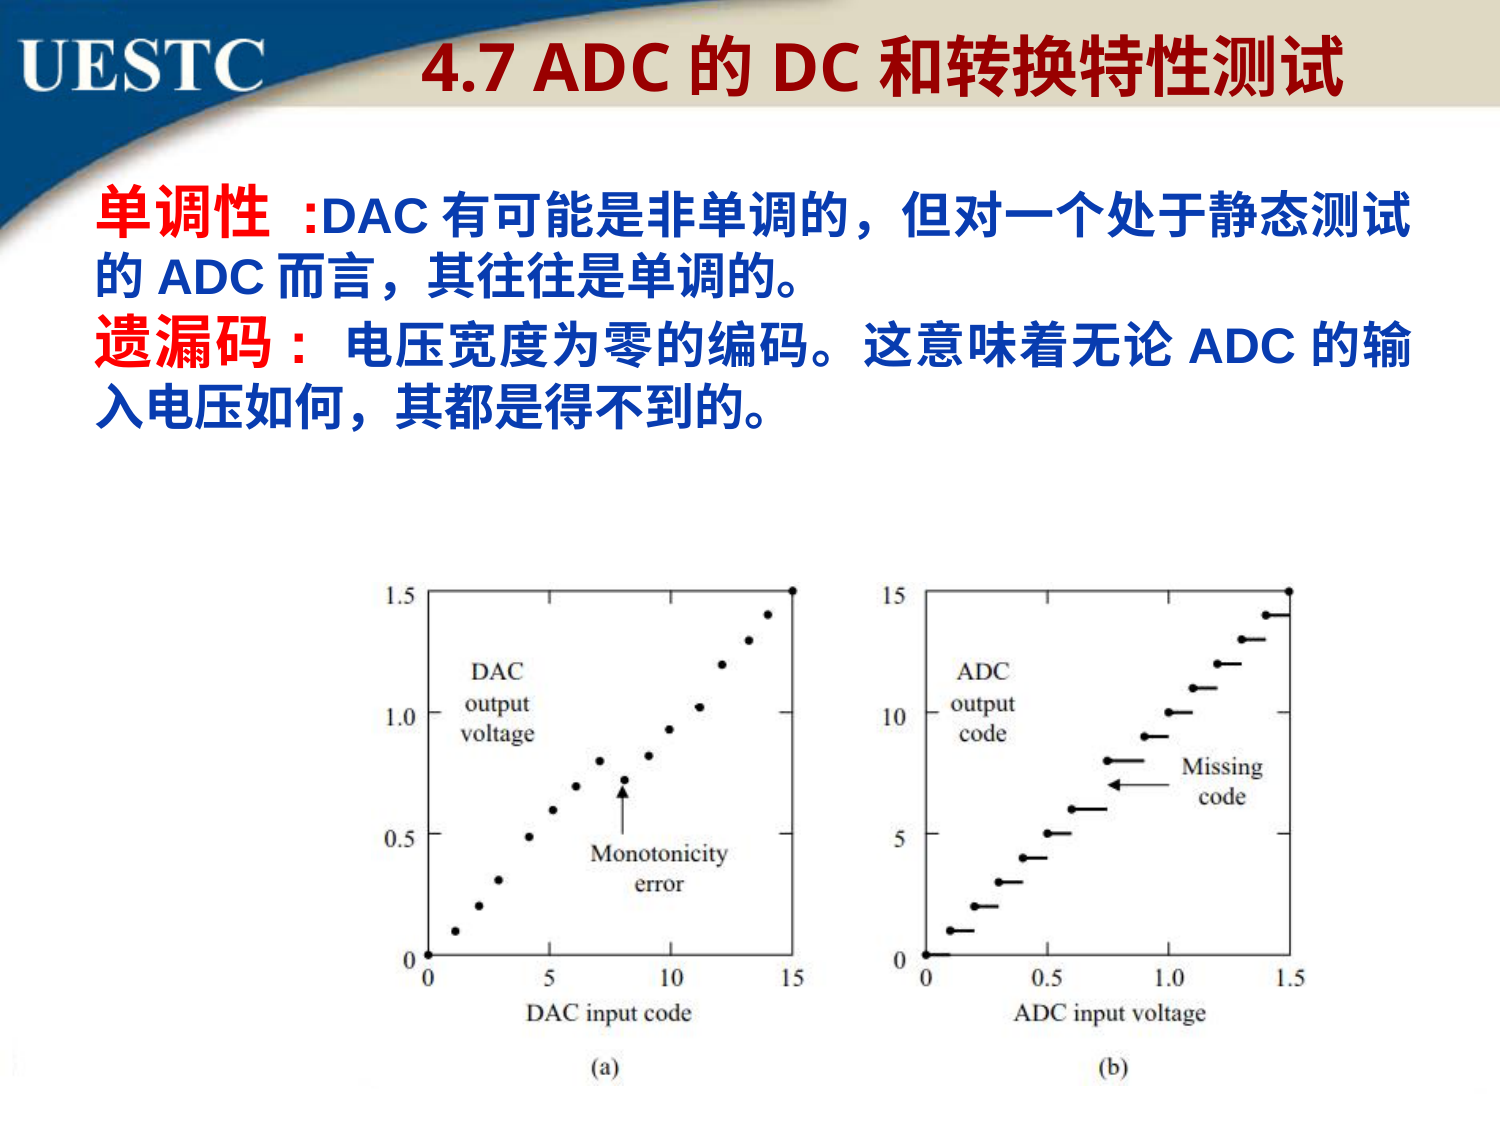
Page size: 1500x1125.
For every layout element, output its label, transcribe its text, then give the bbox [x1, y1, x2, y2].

text_box 4.7 ADC的DC和转换特性测试 [339, 0, 1433, 141]
text_box 单调性 :DAC有可能是非单调的，但对一个处于静态测试的ADC而言，其往往是单调的。 遗漏码: 电压宽度为零的编码。这意味着无论ADC的输入电压如何，其都是得不到的。 [80, 167, 1427, 443]
picture [0, 0, 1500, 1125]
